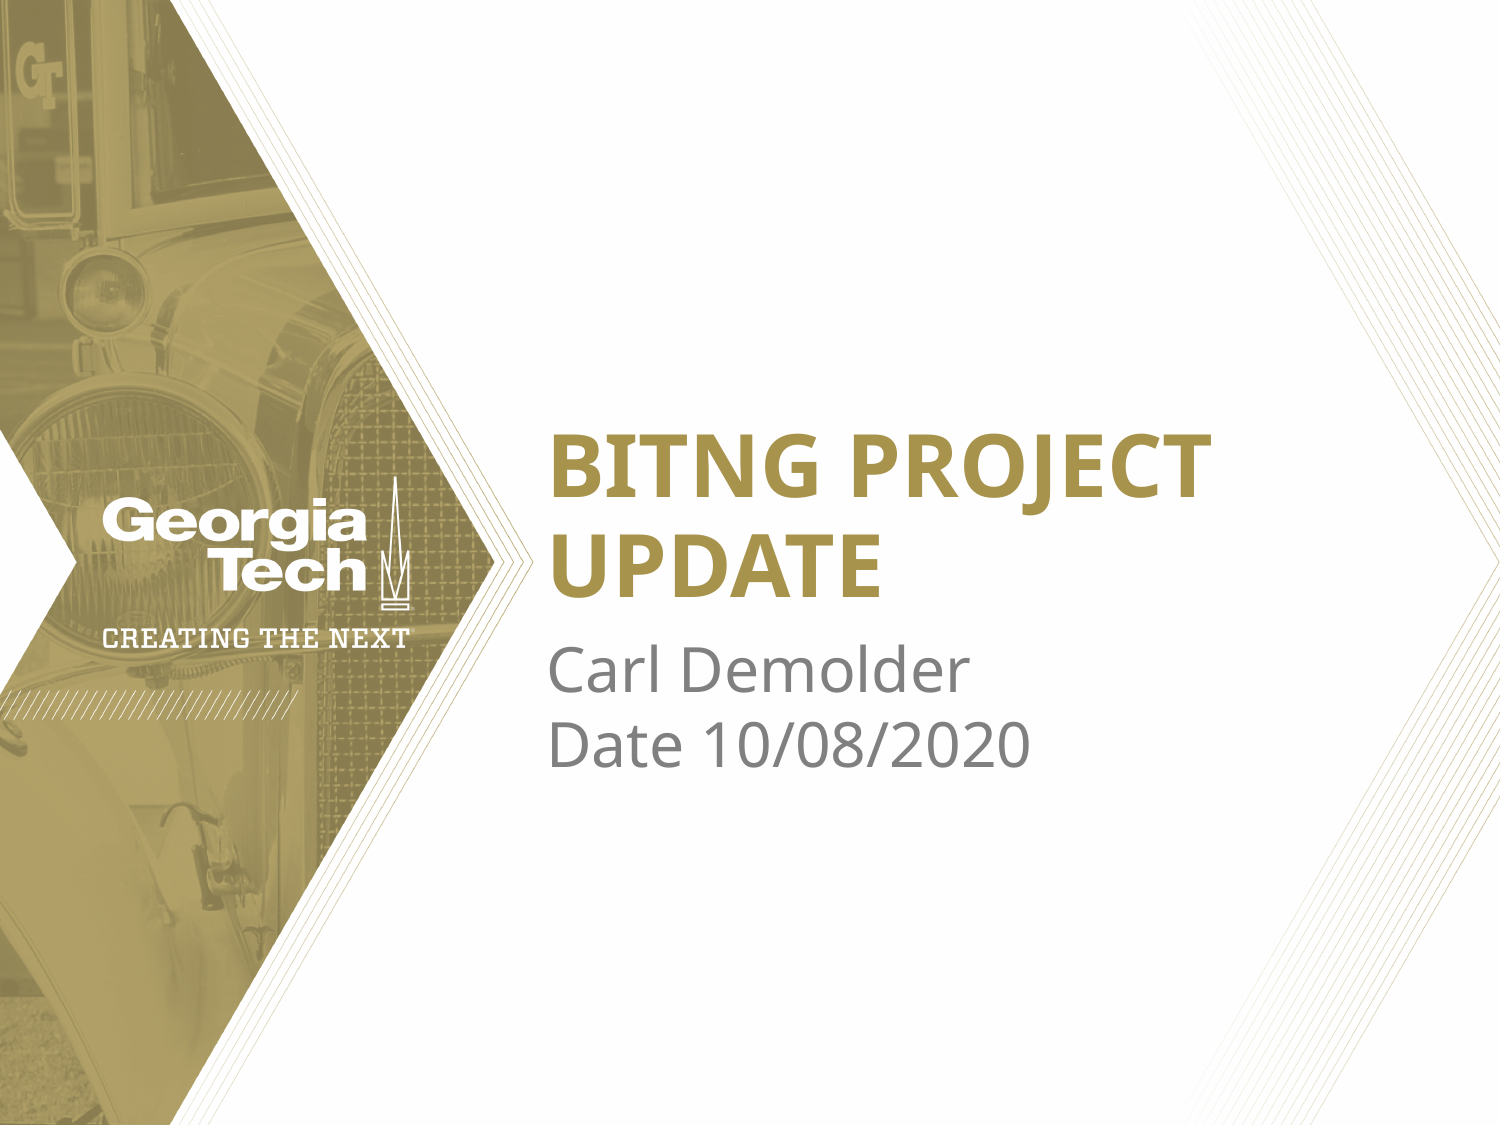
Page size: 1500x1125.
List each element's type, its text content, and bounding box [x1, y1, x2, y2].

title BITNG PROJECT UPDATE [531, 304, 1454, 623]
picture [0, 0, 1500, 1125]
subtitle Carl Demolder Date 10/08/2020 [531, 622, 1368, 899]
